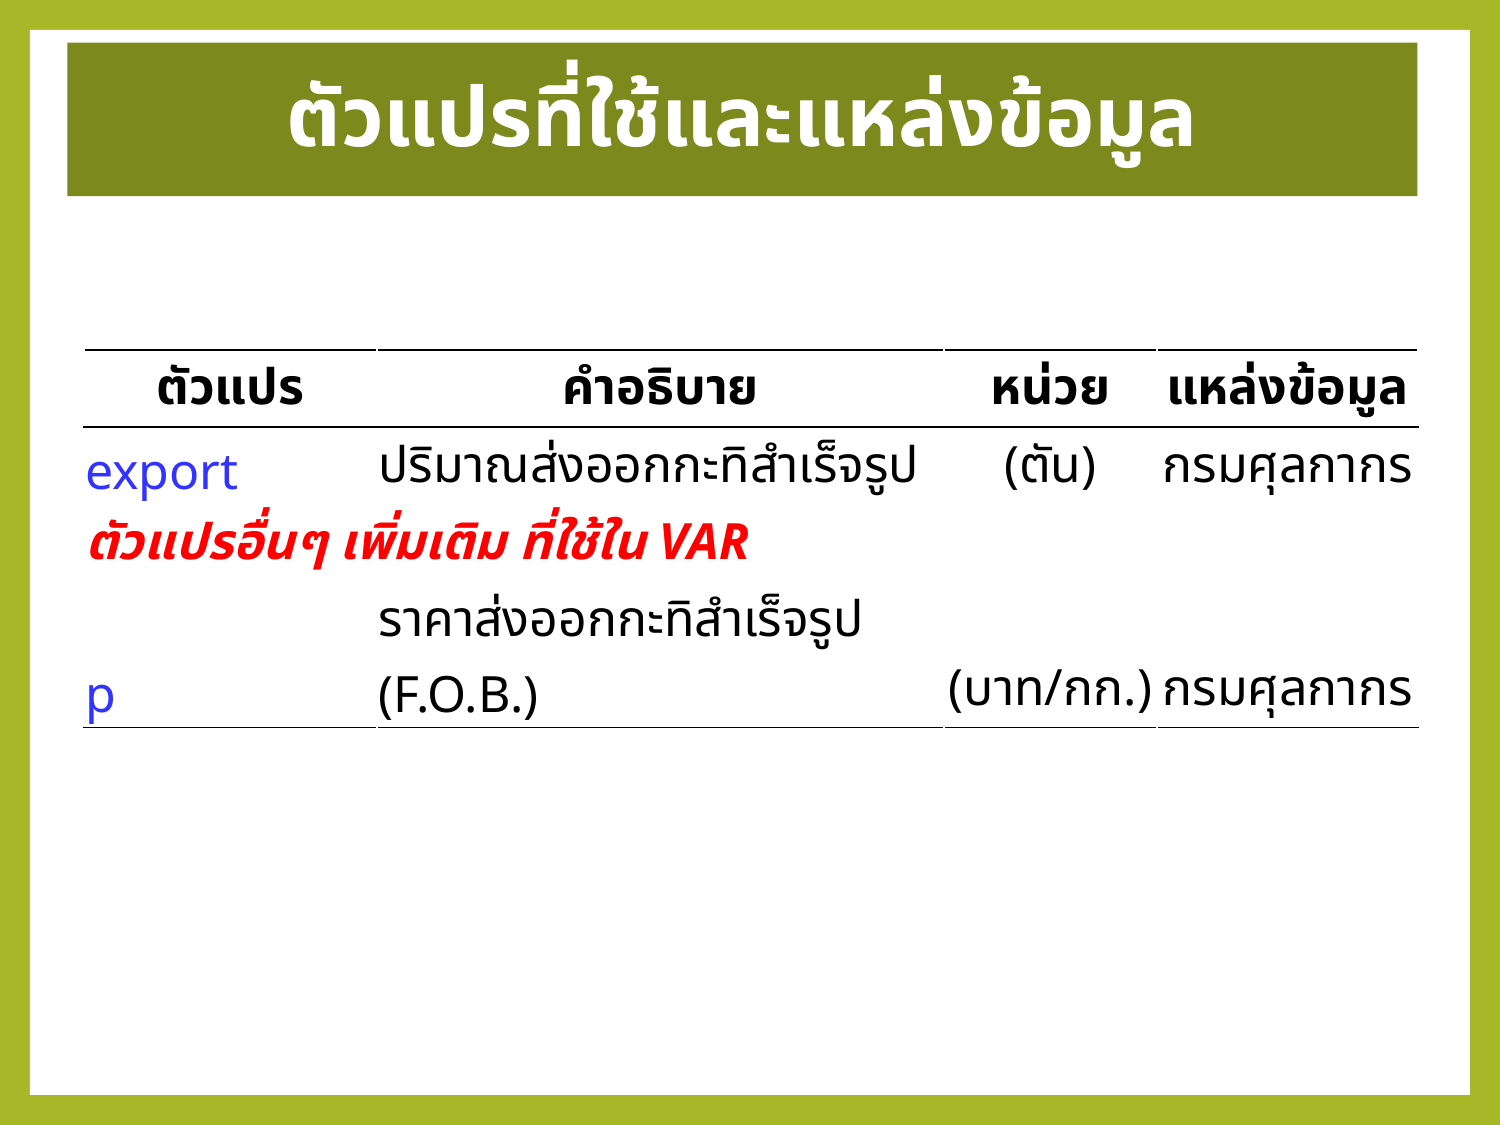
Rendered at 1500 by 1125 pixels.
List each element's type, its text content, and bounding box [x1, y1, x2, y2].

table_cell p [85, 583, 376, 727]
table_cell (ตัน) [945, 428, 1156, 504]
table_header ตัวแปร [85, 351, 376, 426]
table_cell กรมศุลกากร [1158, 583, 1417, 727]
table_cell export [85, 428, 376, 504]
table_cell ปริมาณส่งออกกะทิสำเร็จรูป [378, 428, 943, 504]
table_cell ตัวแปรอื่นๆ เพิ่มเติม ที่ใช้ใน VAR [85, 505, 1417, 581]
table_header แหล่งข้อมูล [1158, 351, 1417, 426]
table_header หน่วย [945, 351, 1156, 426]
table_cell กรมศุลกากร [1158, 428, 1417, 504]
table_cell ราคาส่งออกกะทิสำเร็จรูป (F.O.B.) [378, 583, 943, 727]
table_cell (บาท/กก.) [945, 583, 1156, 727]
table_header คำอธิบาย [378, 351, 943, 426]
text_box ตัวแปรที่ใช้และแหล่งข้อมูล [67, 42, 1418, 197]
